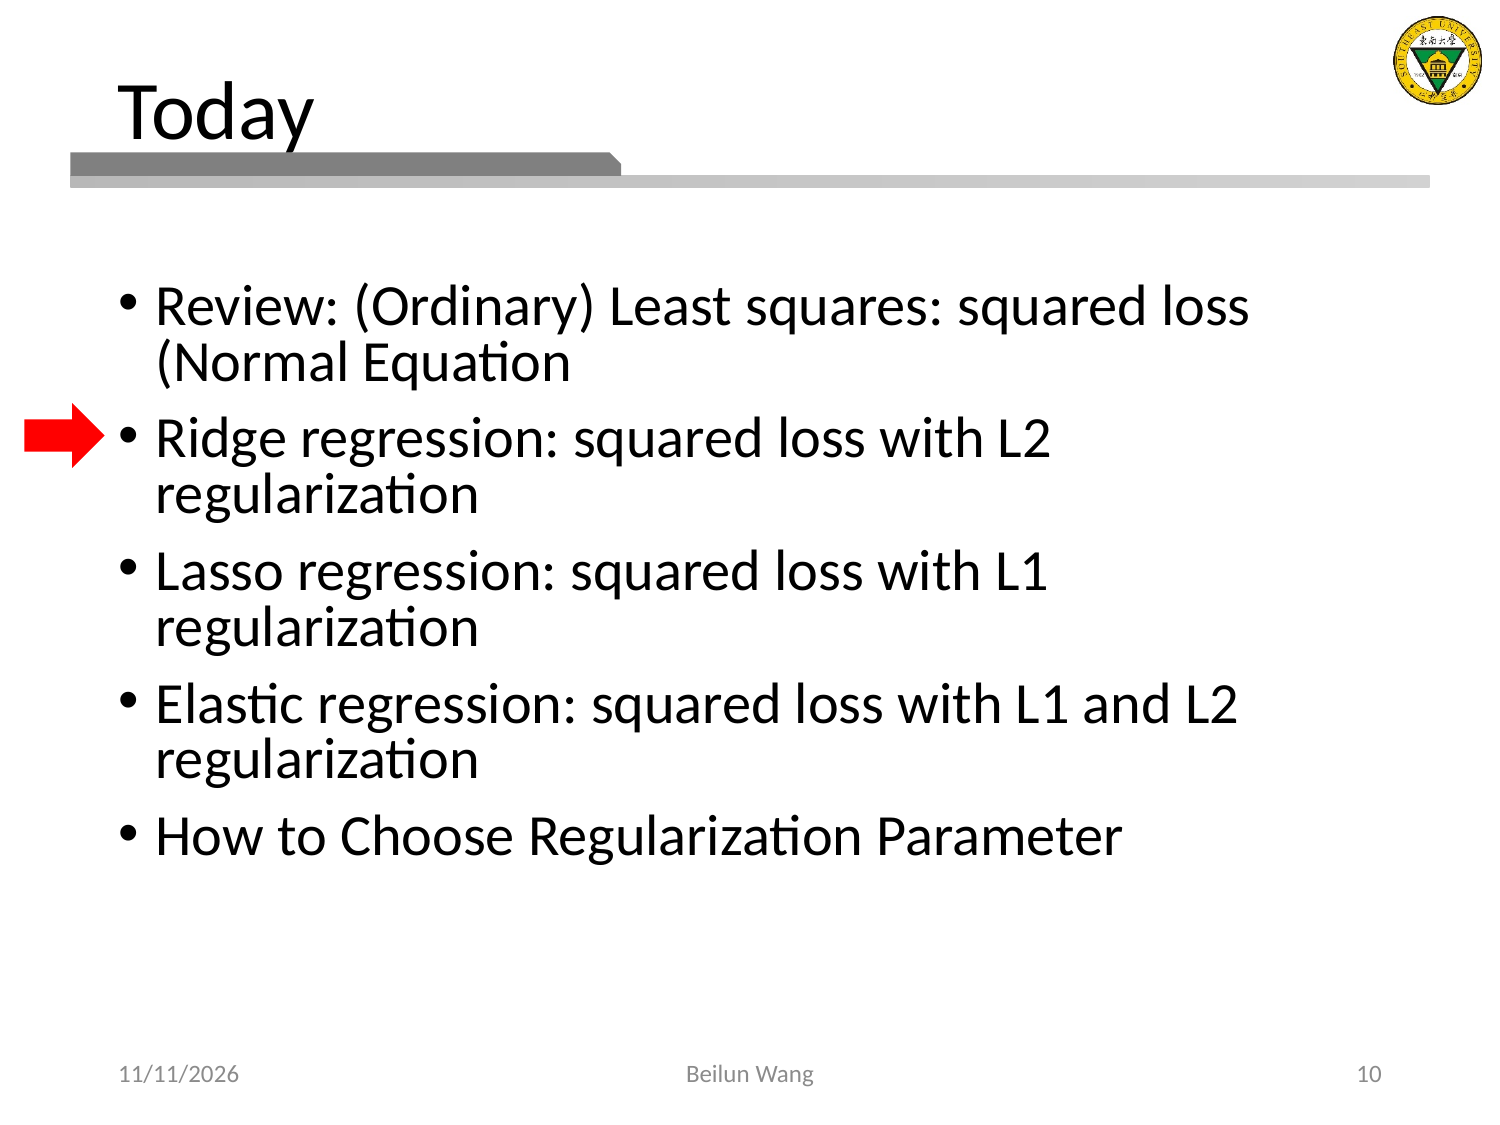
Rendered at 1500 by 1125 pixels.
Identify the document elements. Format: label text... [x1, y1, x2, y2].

text_box Review: (Ordinary) Least squares: squared loss (Normal Equation Ridge regression: squared loss with L2 regularization Lasso regression: squared loss with L1 regularization Elastic regression: squared loss with L1 and L2 regularization How to Choose Regularization Parameter [103, 273, 1397, 1022]
picture [1393, 16, 1482, 105]
title Today [103, 59, 1361, 156]
footer Beilun Wang [496, 1042, 1004, 1103]
slide_number 10 [1059, 1042, 1397, 1103]
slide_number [103, 1042, 441, 1103]
text_box [24, 403, 105, 468]
